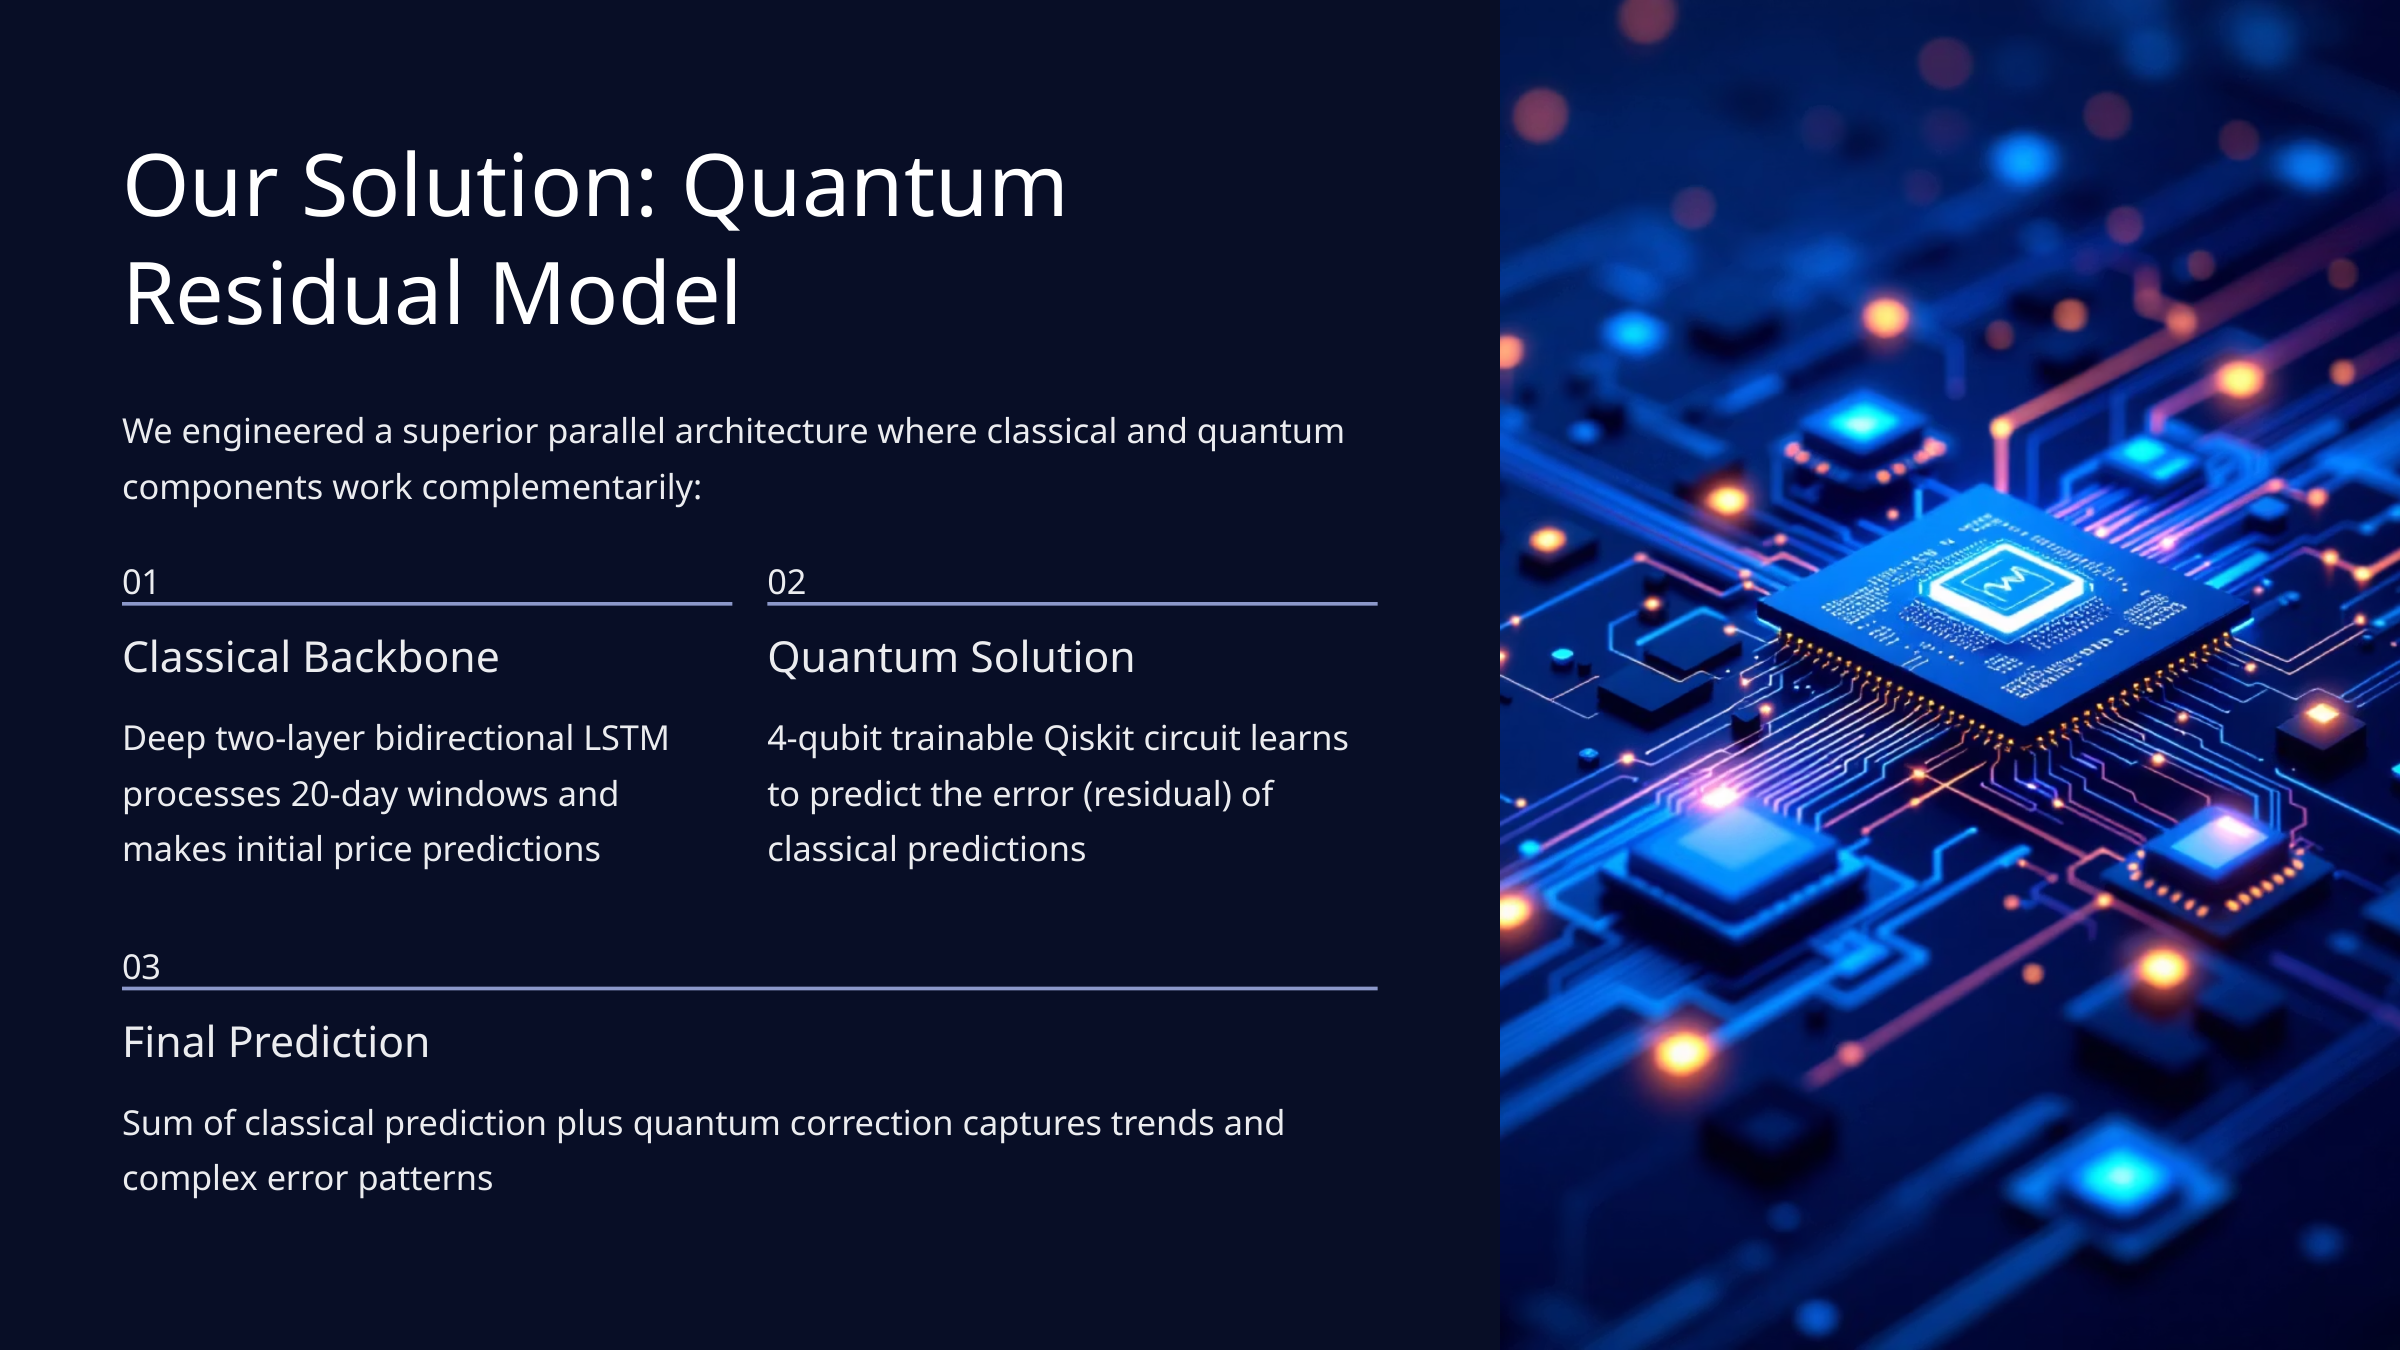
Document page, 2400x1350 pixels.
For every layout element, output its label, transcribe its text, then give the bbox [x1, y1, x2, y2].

text_box We engineered a superior parallel architecture where classical and quantum components work complementarily: [122, 395, 1378, 508]
text_box 03 [122, 931, 158, 975]
text_box 02 [767, 546, 803, 591]
text_box Classical Backbone [122, 627, 559, 682]
text_box 4-qubit trainable Qiskit circuit learns to predict the error (residual) of classical predictions [767, 702, 1378, 871]
text_box Sum of classical prediction plus quantum correction captures trends and complex error patterns [122, 1087, 1378, 1199]
text_box [767, 602, 1378, 606]
text_box [122, 986, 1378, 991]
text_box Final Prediction [122, 1011, 559, 1067]
text_box [122, 602, 733, 606]
picture [1499, 0, 2400, 1350]
text_box 01 [122, 546, 158, 591]
text_box Quantum Solution [767, 627, 1204, 682]
text_box Our Solution: Quantum Residual Model [122, 124, 1378, 344]
text_box Deep two-layer bidirectional LSTM processes 20-day windows and makes initial price predictions [122, 702, 733, 871]
